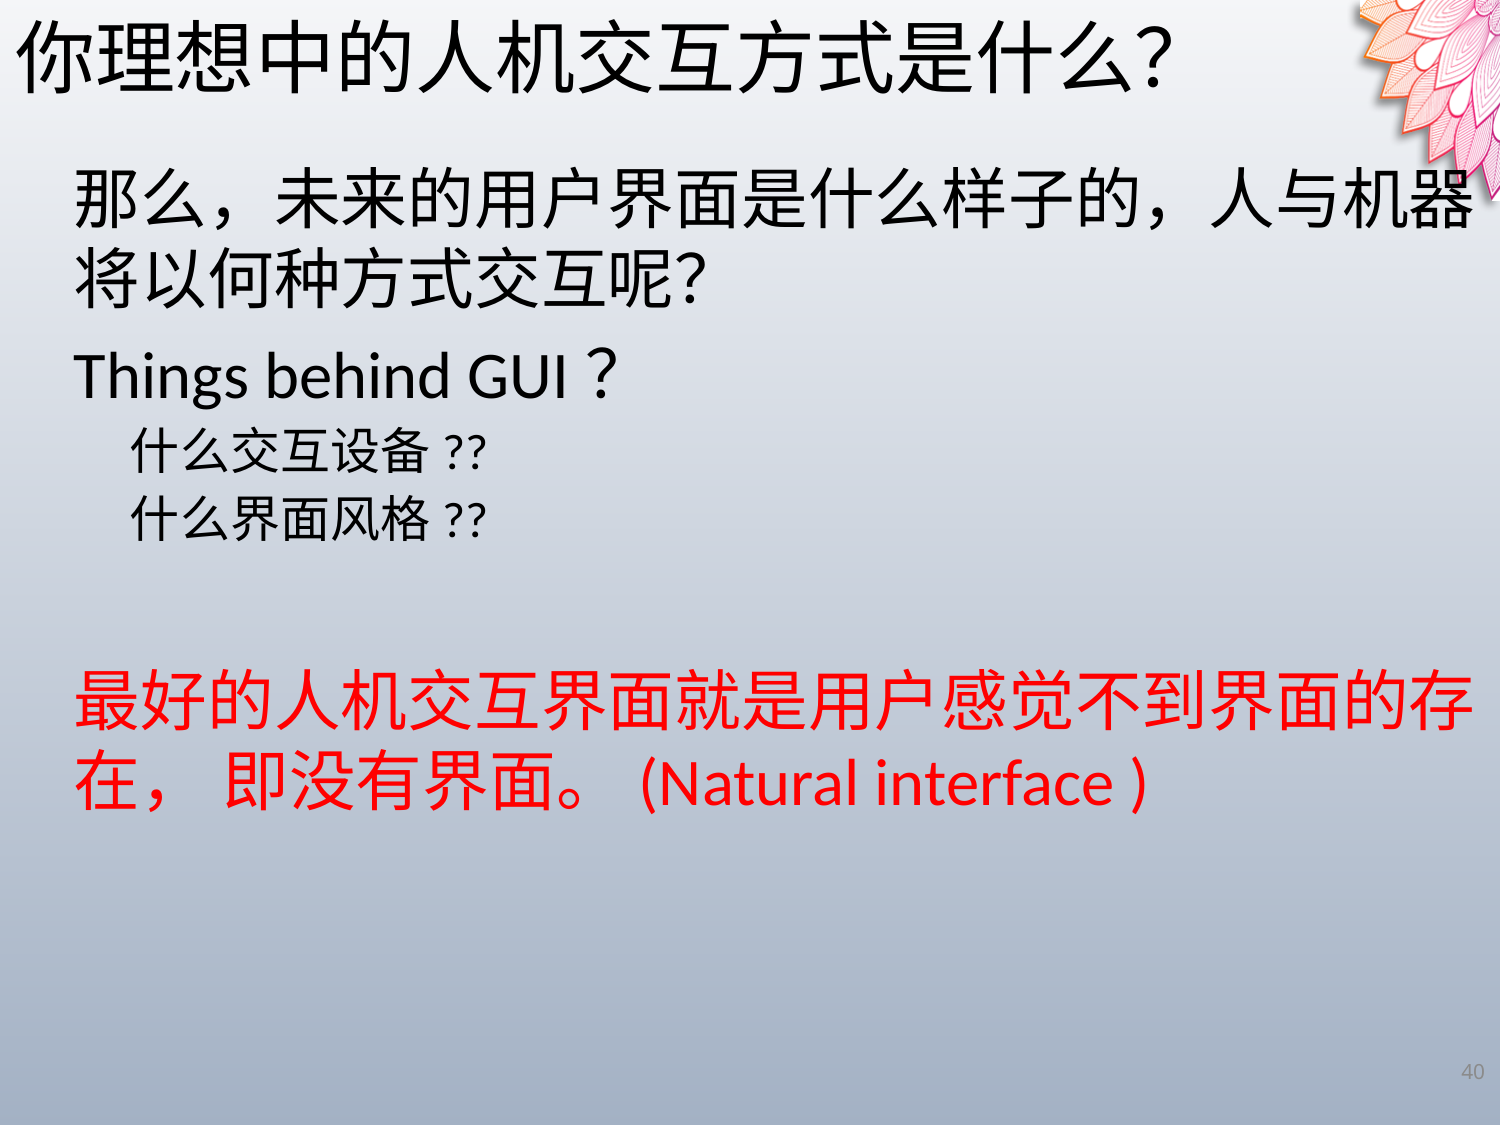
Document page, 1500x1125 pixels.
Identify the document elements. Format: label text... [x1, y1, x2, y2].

title 你理想中的人机交互方式是什么？ [0, 10, 1305, 112]
slide_number 40 [1162, 1042, 1500, 1103]
list 那么，未来的用户界面是什么样子的，人与机器将以何种方式交互呢？ Things behind GUI？ 什么交互设备?? 什么界面风格?? 最好的人机交互界面就是用户感觉不到界面的存在， 即没有界面。(Natural interface ) [58, 148, 1500, 1106]
picture [1360, 0, 1500, 148]
